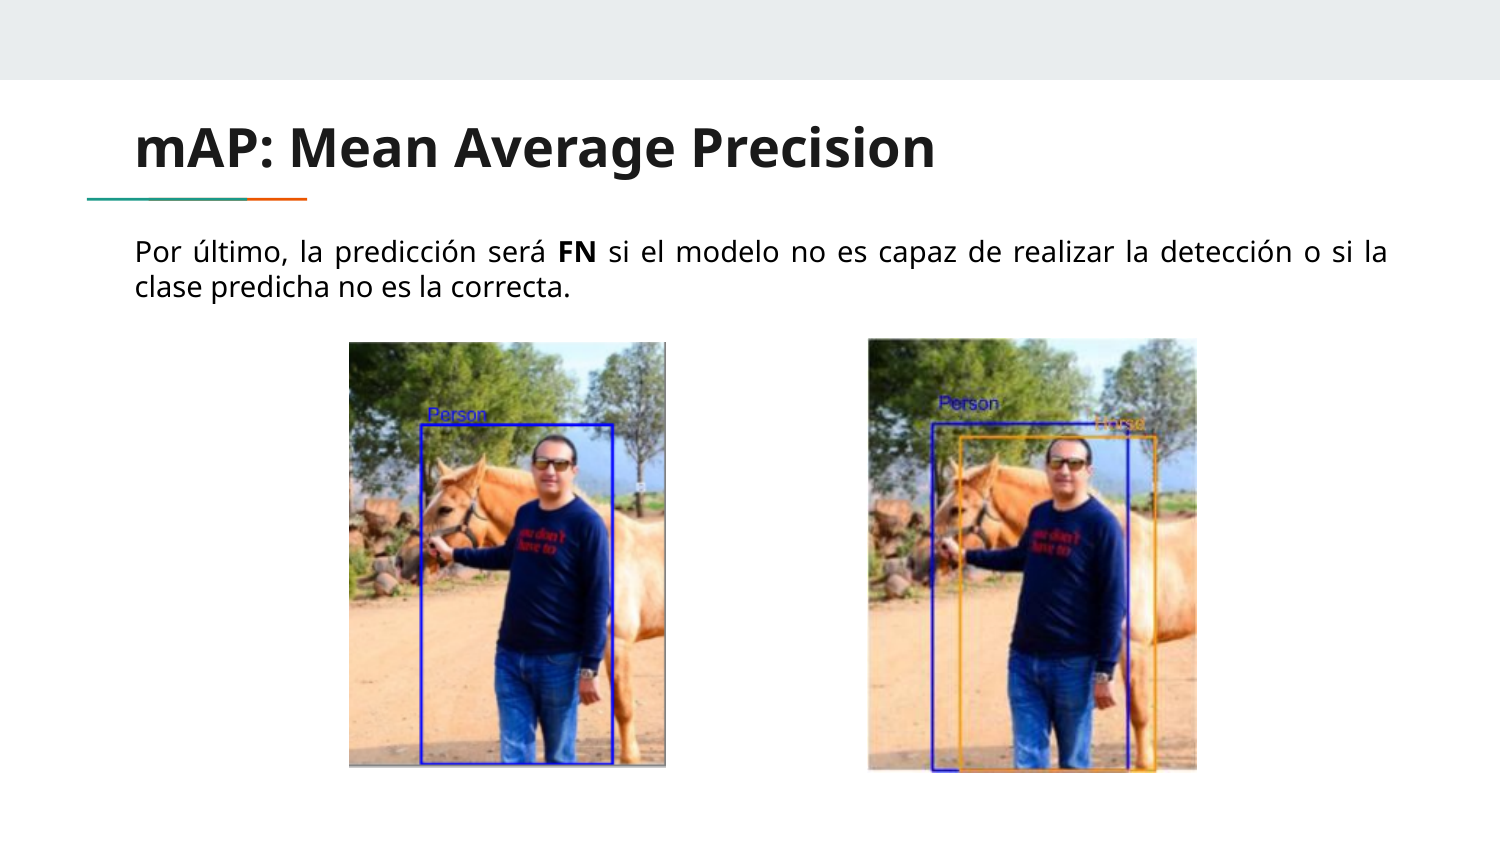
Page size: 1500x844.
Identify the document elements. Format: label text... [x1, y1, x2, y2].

title mAP: Mean Average Precision [119, 98, 1381, 187]
picture [867, 338, 1197, 773]
text_box Por último, la predicción será FN si el modelo no es capaz de realizar la detección o si la clase predicha no es la correcta. [119, 218, 1404, 319]
picture [349, 342, 666, 769]
